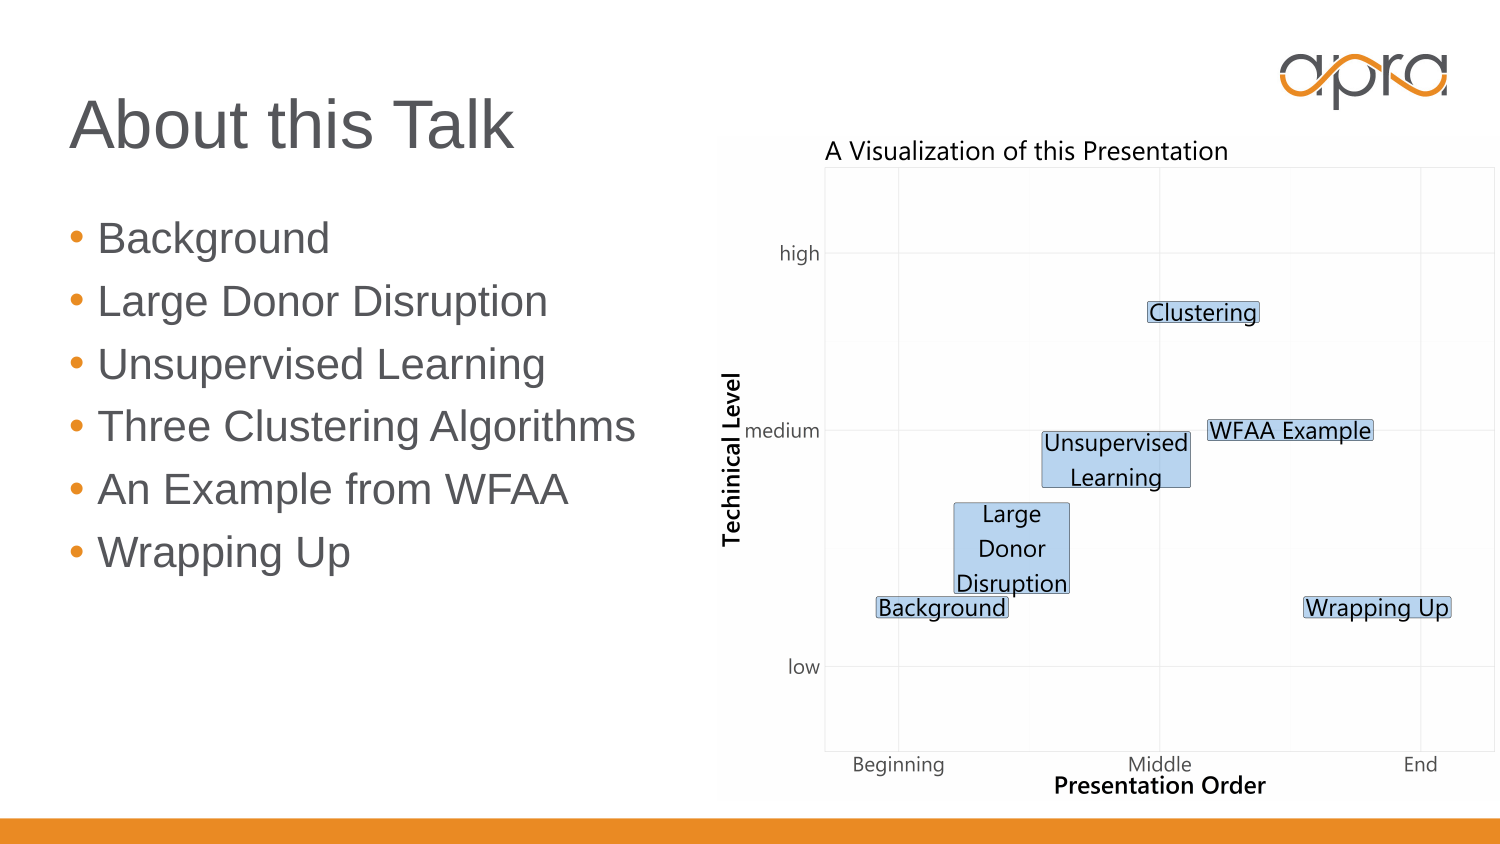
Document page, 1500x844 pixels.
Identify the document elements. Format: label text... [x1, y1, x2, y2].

list Background Large Donor Disruption Unsupervised Learning Three Clustering Algorithms An Example from WFAA Wrapping Up [54, 207, 672, 760]
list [717, 136, 1500, 801]
picture [0, 0, 1500, 844]
title About this Talk [54, 44, 1446, 208]
